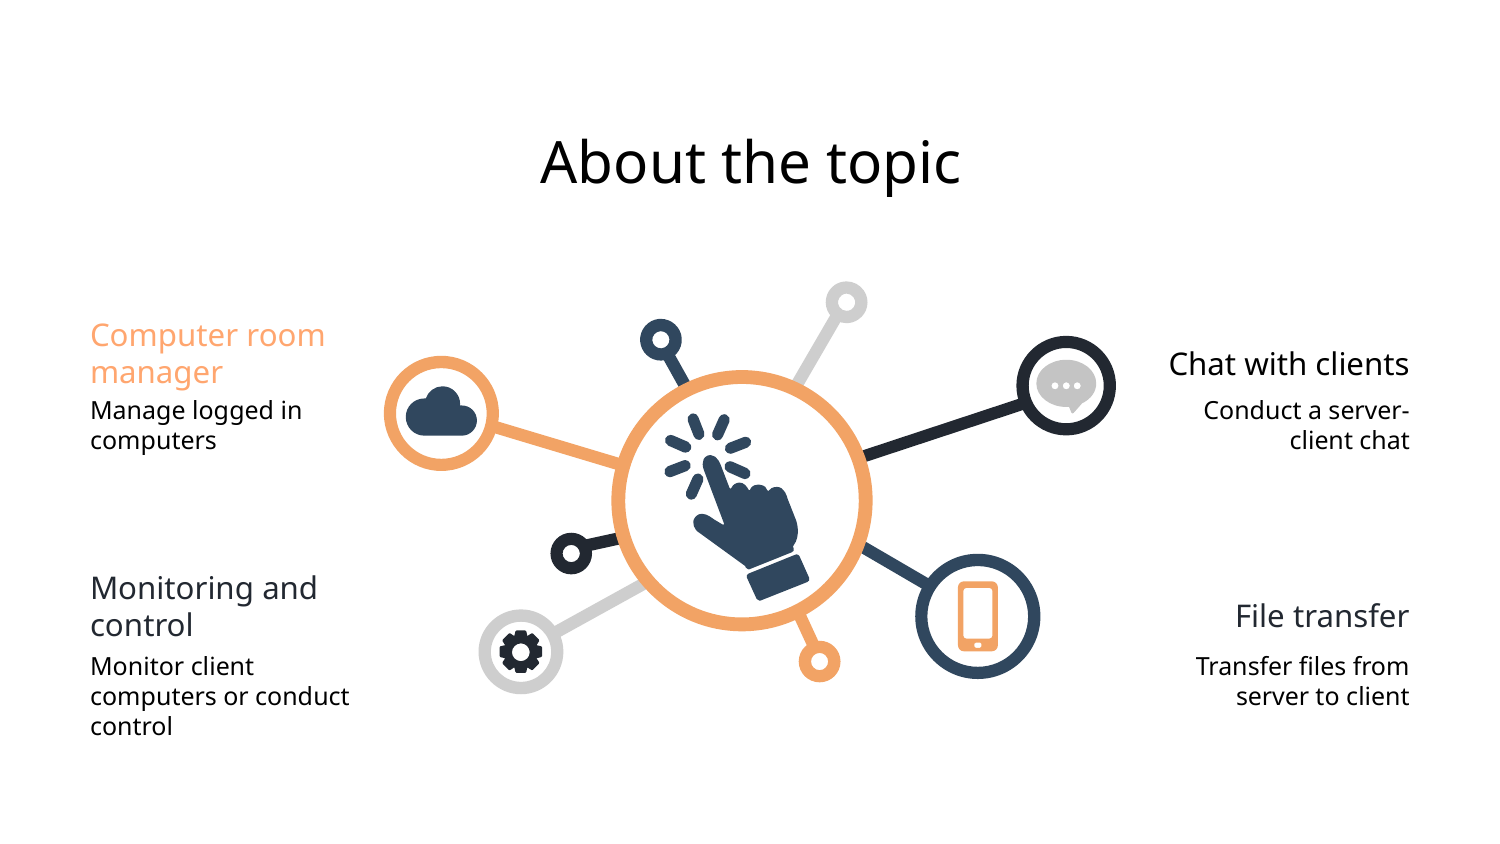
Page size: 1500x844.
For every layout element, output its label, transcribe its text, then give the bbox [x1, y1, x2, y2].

text_box Monitoring and control [74, 561, 373, 635]
text_box Chat with clients [1126, 332, 1425, 379]
text_box Computer room manager [75, 311, 346, 379]
text_box Conduct a server-client chat [1126, 379, 1425, 467]
text_box Transfer files from server to client [1126, 635, 1425, 724]
text_box Monitor client computers or conduct control [74, 635, 373, 724]
text_box File transfer [1126, 581, 1425, 635]
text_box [383, 281, 1117, 695]
text_box Manage logged in computers [74, 379, 373, 467]
text_box About the topic [117, 120, 1385, 200]
